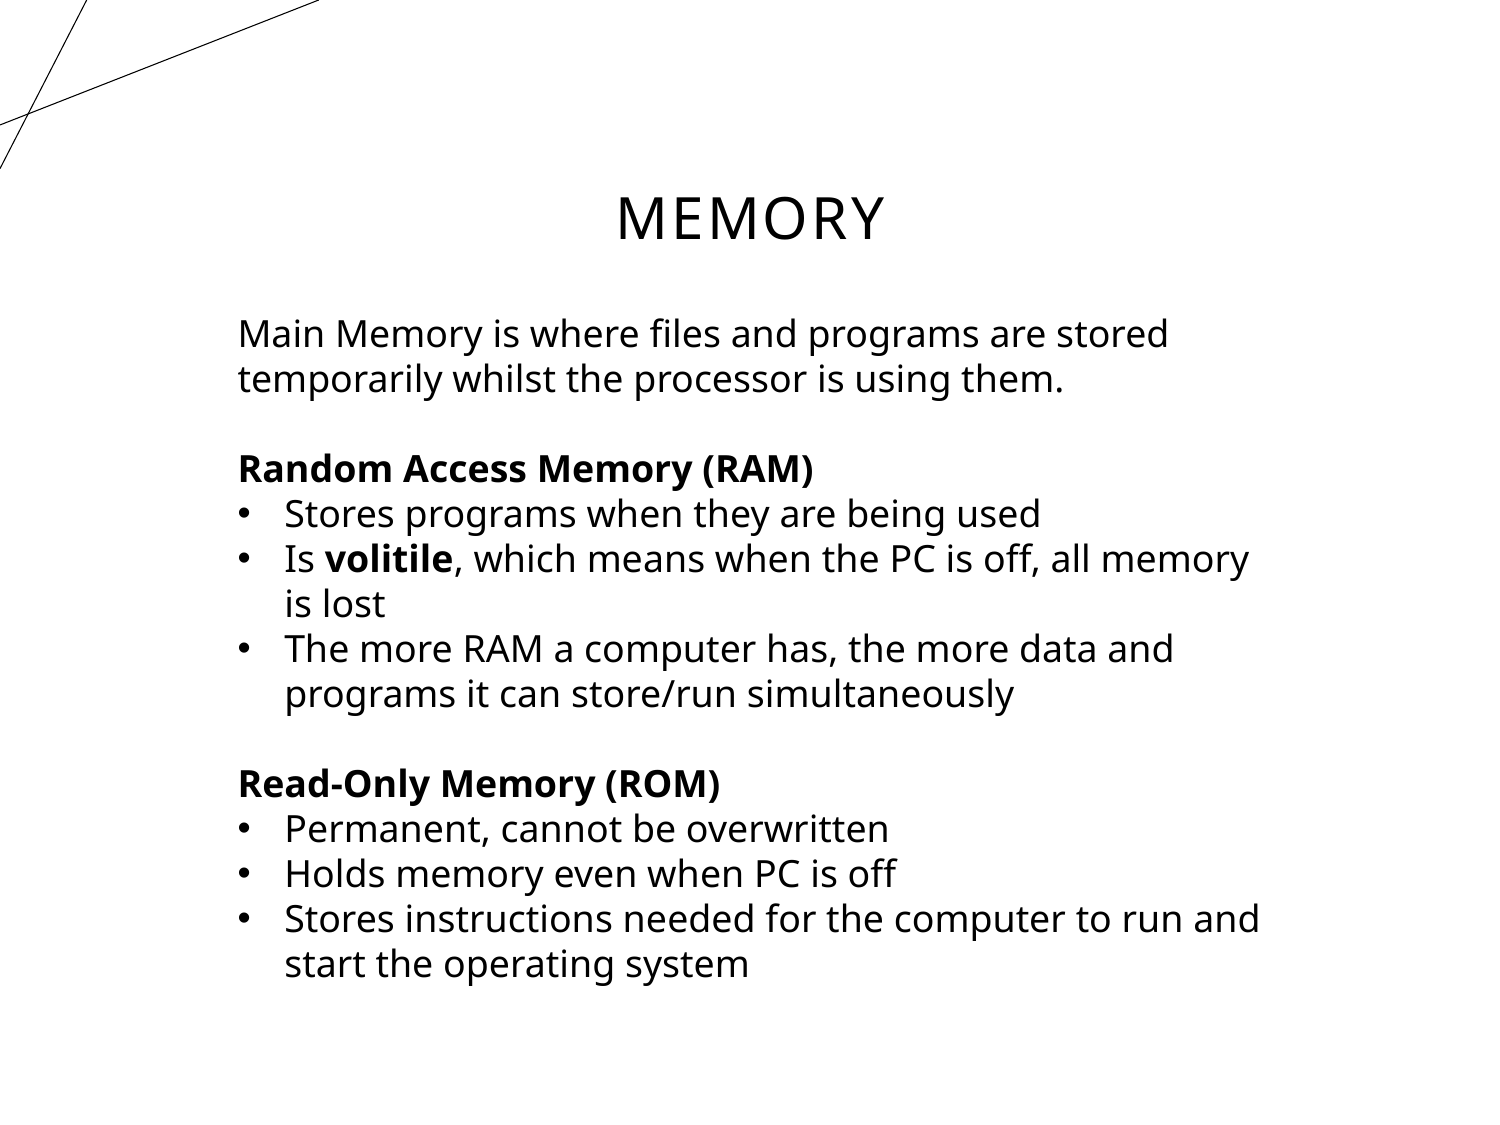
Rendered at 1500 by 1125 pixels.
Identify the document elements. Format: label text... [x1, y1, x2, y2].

title Memory [103, 112, 1397, 330]
text_box Main Memory is where files and programs are stored temporarily whilst the processor is using them. Random Access Memory (RAM) Stores programs when they are being used Is volitile, which means when the PC is off, all memory is lost The more RAM a computer has, the more data and programs it can store/run simultaneously Read-Only Memory (ROM) Permanent, cannot be overwritten Holds memory even when PC is off Stores instructions needed for the computer to run and start the operating system [222, 302, 1296, 993]
